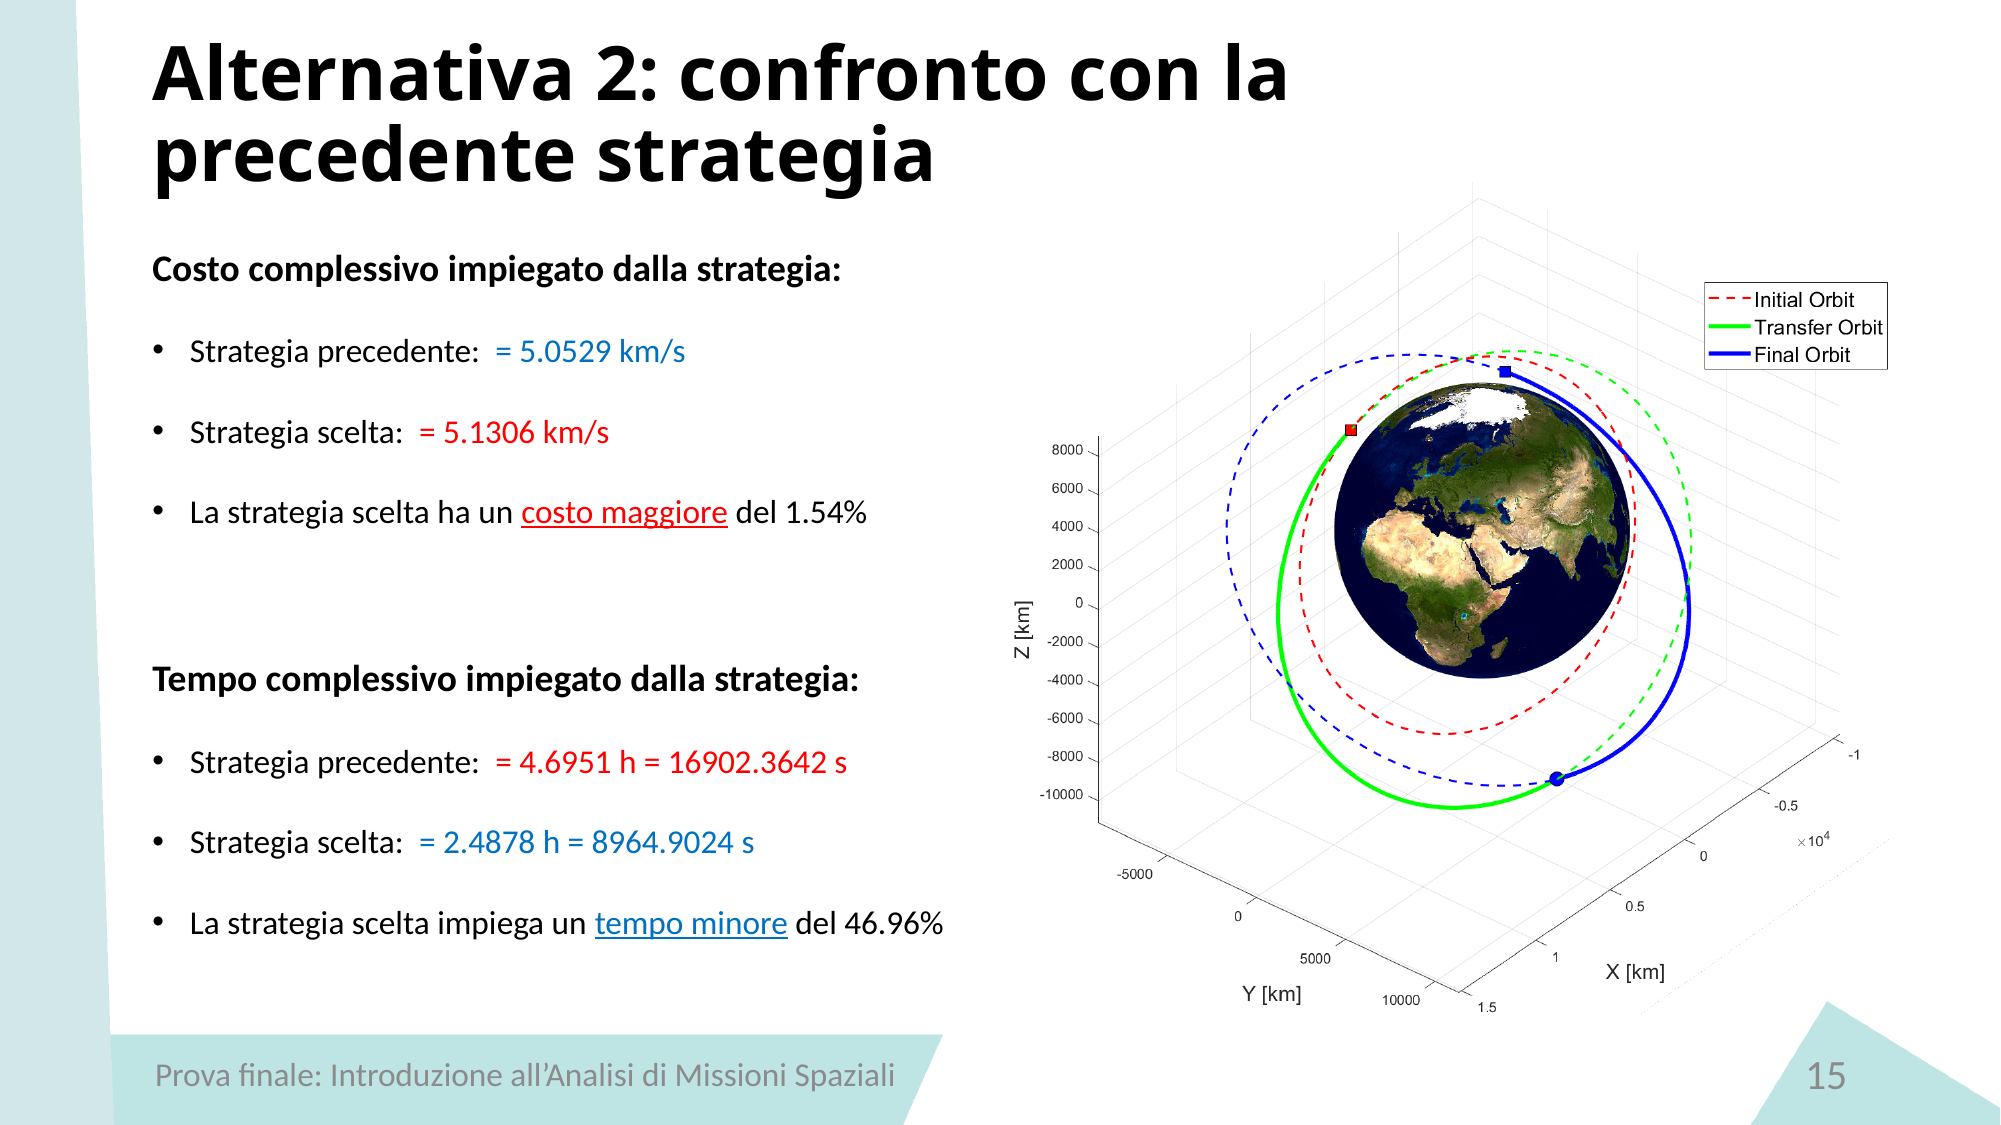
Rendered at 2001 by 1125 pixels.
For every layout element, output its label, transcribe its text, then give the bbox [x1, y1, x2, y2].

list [1012, 180, 1889, 1014]
footer Prova finale: Introduzione all’Analisi di Missioni Spaziali [137, 1044, 915, 1101]
picture [0, 0, 2001, 1125]
title Alternativa 2: confronto con la precedente strategia [137, 68, 1702, 165]
slide_number 15 [1412, 1042, 1863, 1103]
